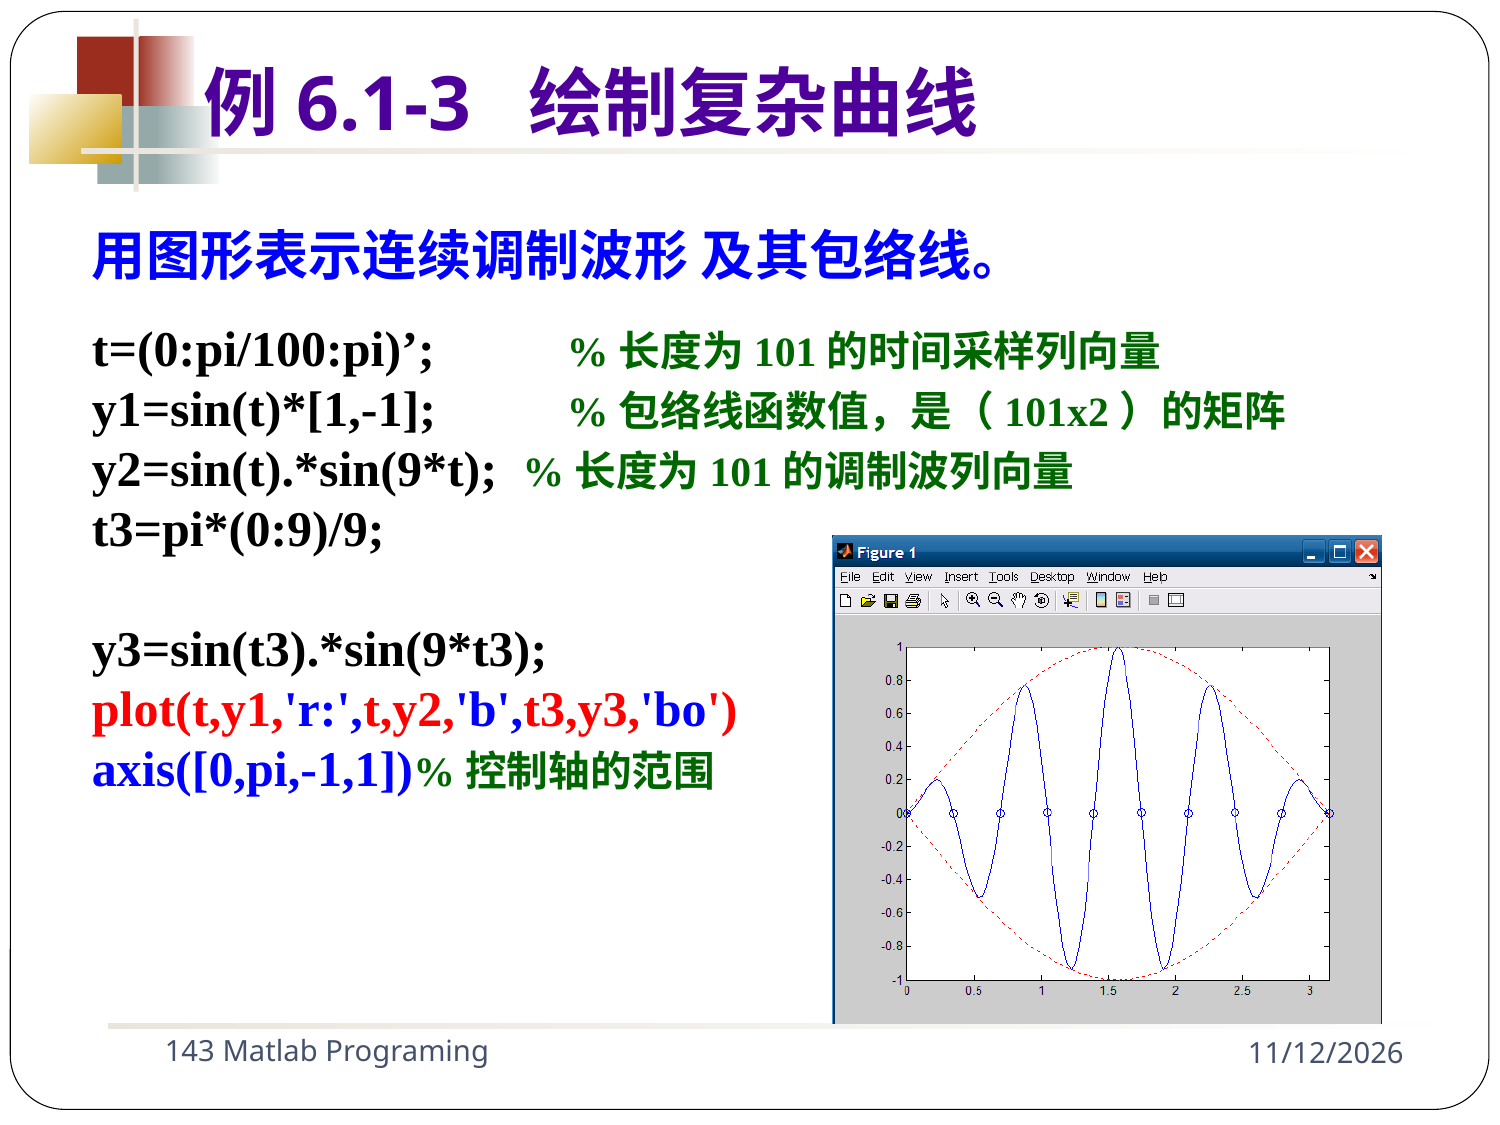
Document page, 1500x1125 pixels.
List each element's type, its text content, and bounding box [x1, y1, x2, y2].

text_box [1012, 1015, 1419, 1094]
picture [832, 534, 1382, 1024]
text_box 143 Matlab Programing [150, 1012, 800, 1088]
list 用图形表示连续调制波形 及其包络线。 t=(0:pi/100:pi)’; %长度为101的时间采样列向量 y1=sin(t)*[1,-1]; %包络线函数值，是（101x2）的矩阵 y2=sin(t).*sin(9*t); %长度为101的调制波列向量 t3=pi*(0:9)/9; y3=sin(t3).*sin(9*t3); plot(t,y1,'r:',t,y2,'b',t3,y3,'bo') axis([0,pi,-1,1])%控制轴的范围 [76, 213, 1353, 1001]
title 例6.1-3 绘制复杂曲线 [188, 54, 1468, 162]
